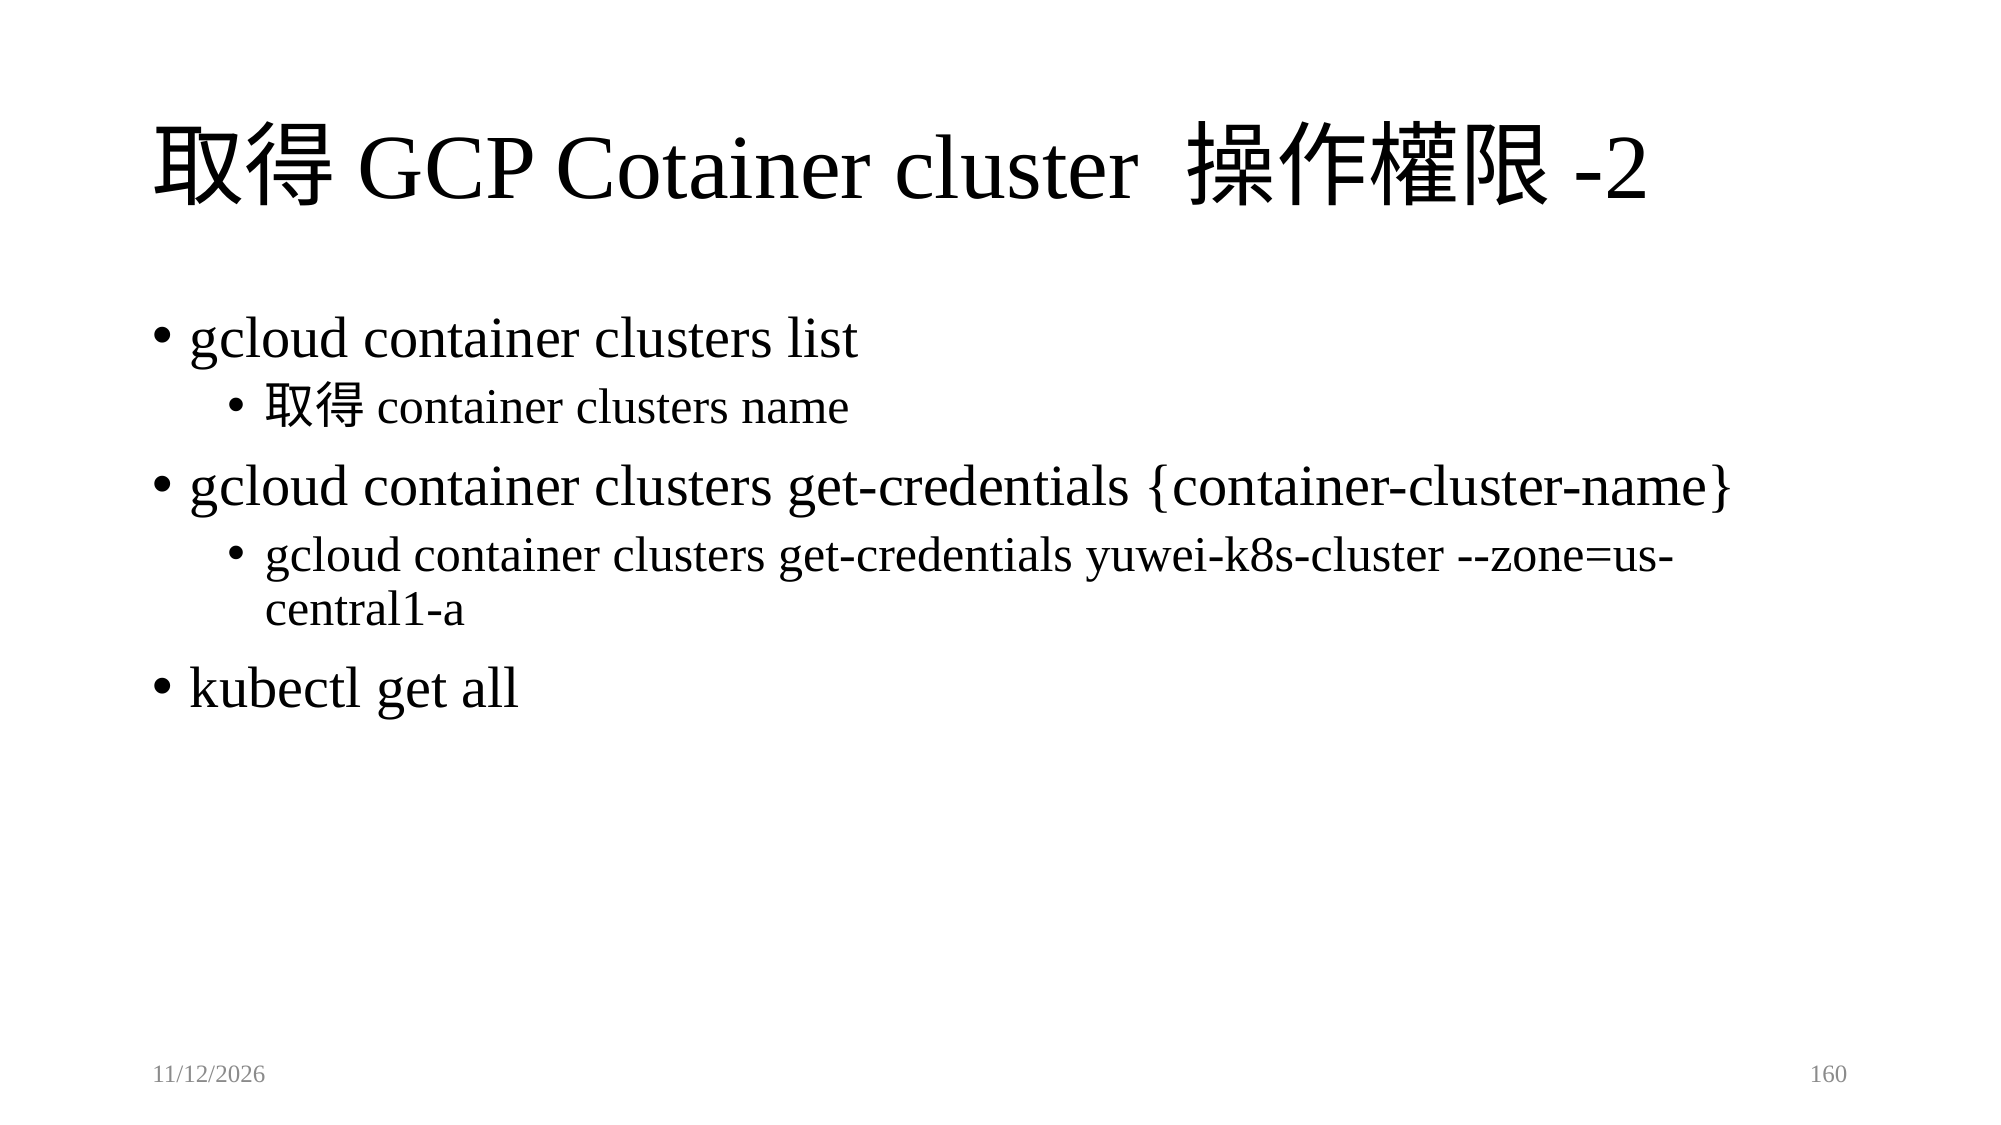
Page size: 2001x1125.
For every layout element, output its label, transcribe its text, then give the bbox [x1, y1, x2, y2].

list gcloud container clusters list 取得container clusters name gcloud container clusters get-credentials {container-cluster-name} gcloud container clusters get-credentials yuwei-k8s-cluster --zone=us-central1-a kubectl get all [137, 299, 1863, 1014]
title 取得GCP Cotainer cluster 操作權限-2 [137, 59, 1863, 278]
slide_number 160 [1412, 1042, 1863, 1103]
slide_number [137, 1042, 588, 1103]
